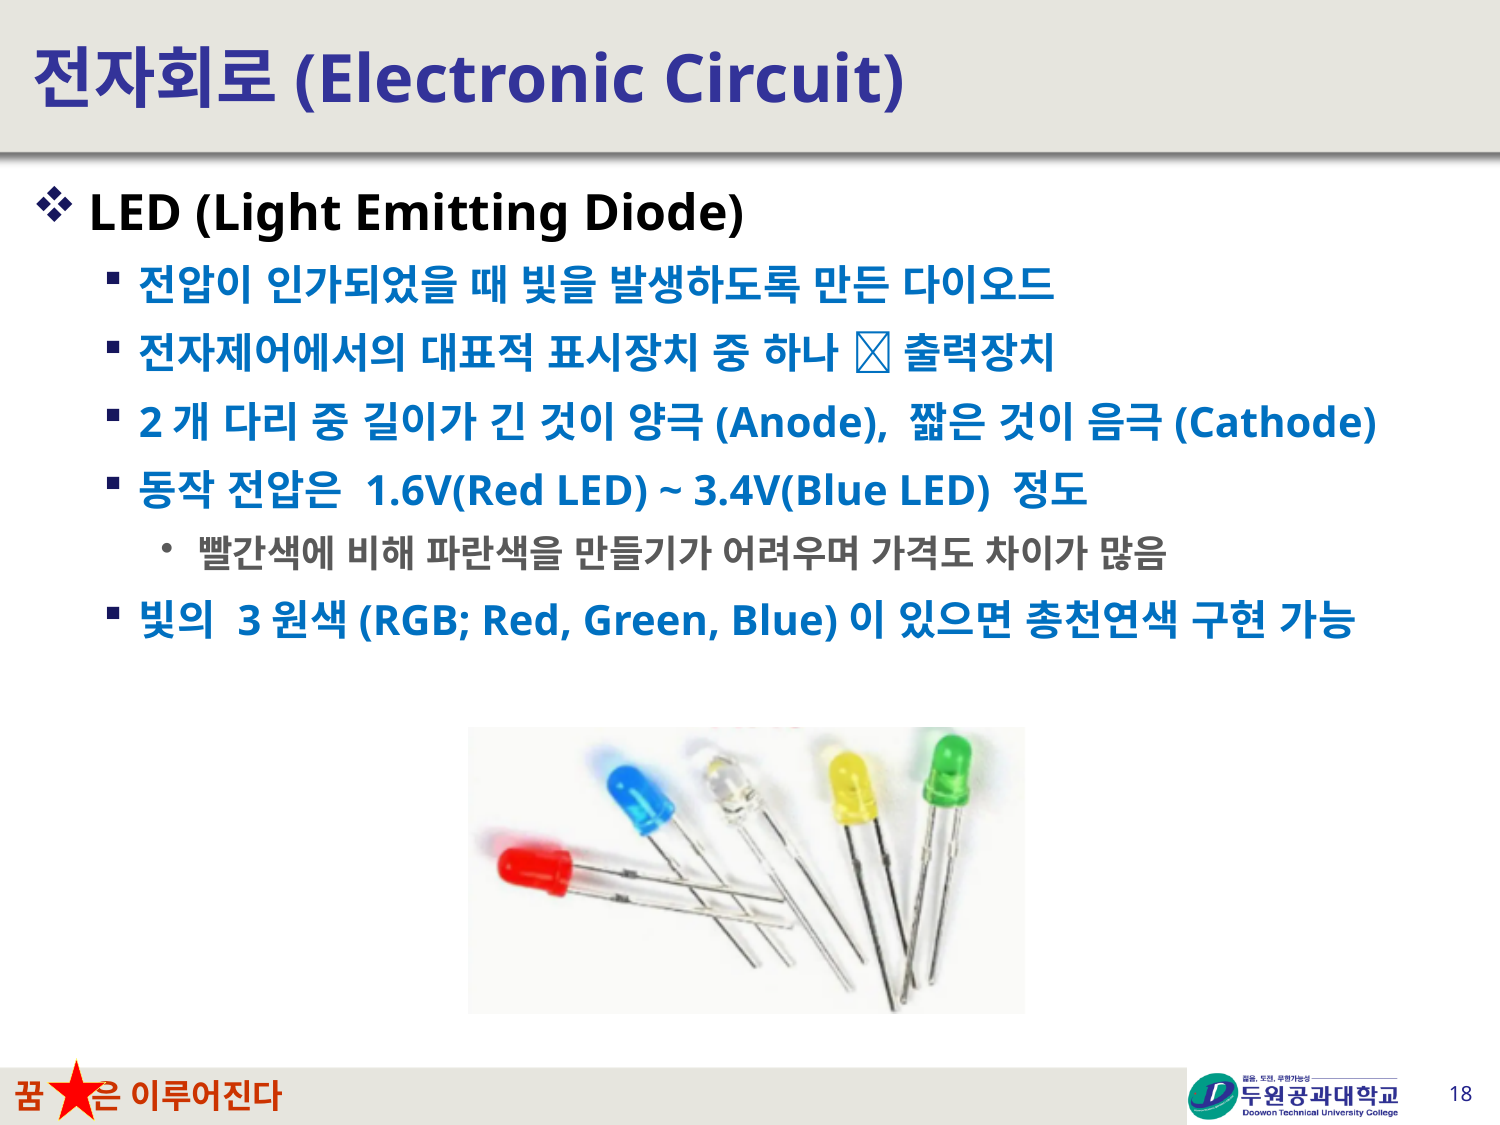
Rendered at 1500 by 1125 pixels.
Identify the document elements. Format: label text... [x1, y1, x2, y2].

picture [0, 0, 1500, 173]
picture [100, 1085, 113, 1090]
title 전자회로(Electronic Circuit) [17, 8, 1483, 142]
picture [0, 1066, 1400, 1125]
list LED (Light Emitting Diode) 전압이 인가되었을 때 빛을 발생하도록 만든 다이오드 전자제어에서의 대표적 표시장치 중 하나  출력장치 2개 다리 중 길이가 긴 것이 양극(Anode), 짧은 것이 음극(Cathode) 동작 전압은 1.6V(Red LED) ~ 3.4V(Blue LED) 정도 빨간색에 비해 파란색을 만들기가 어려우며 가격도 차이가 많음 빛의 3원색(RGB; Red, Green, Blue)이 있으면 총천연색 구현 가능 [17, 160, 1487, 1067]
slide_number 18 [1399, 1071, 1488, 1119]
picture [468, 727, 1036, 1014]
